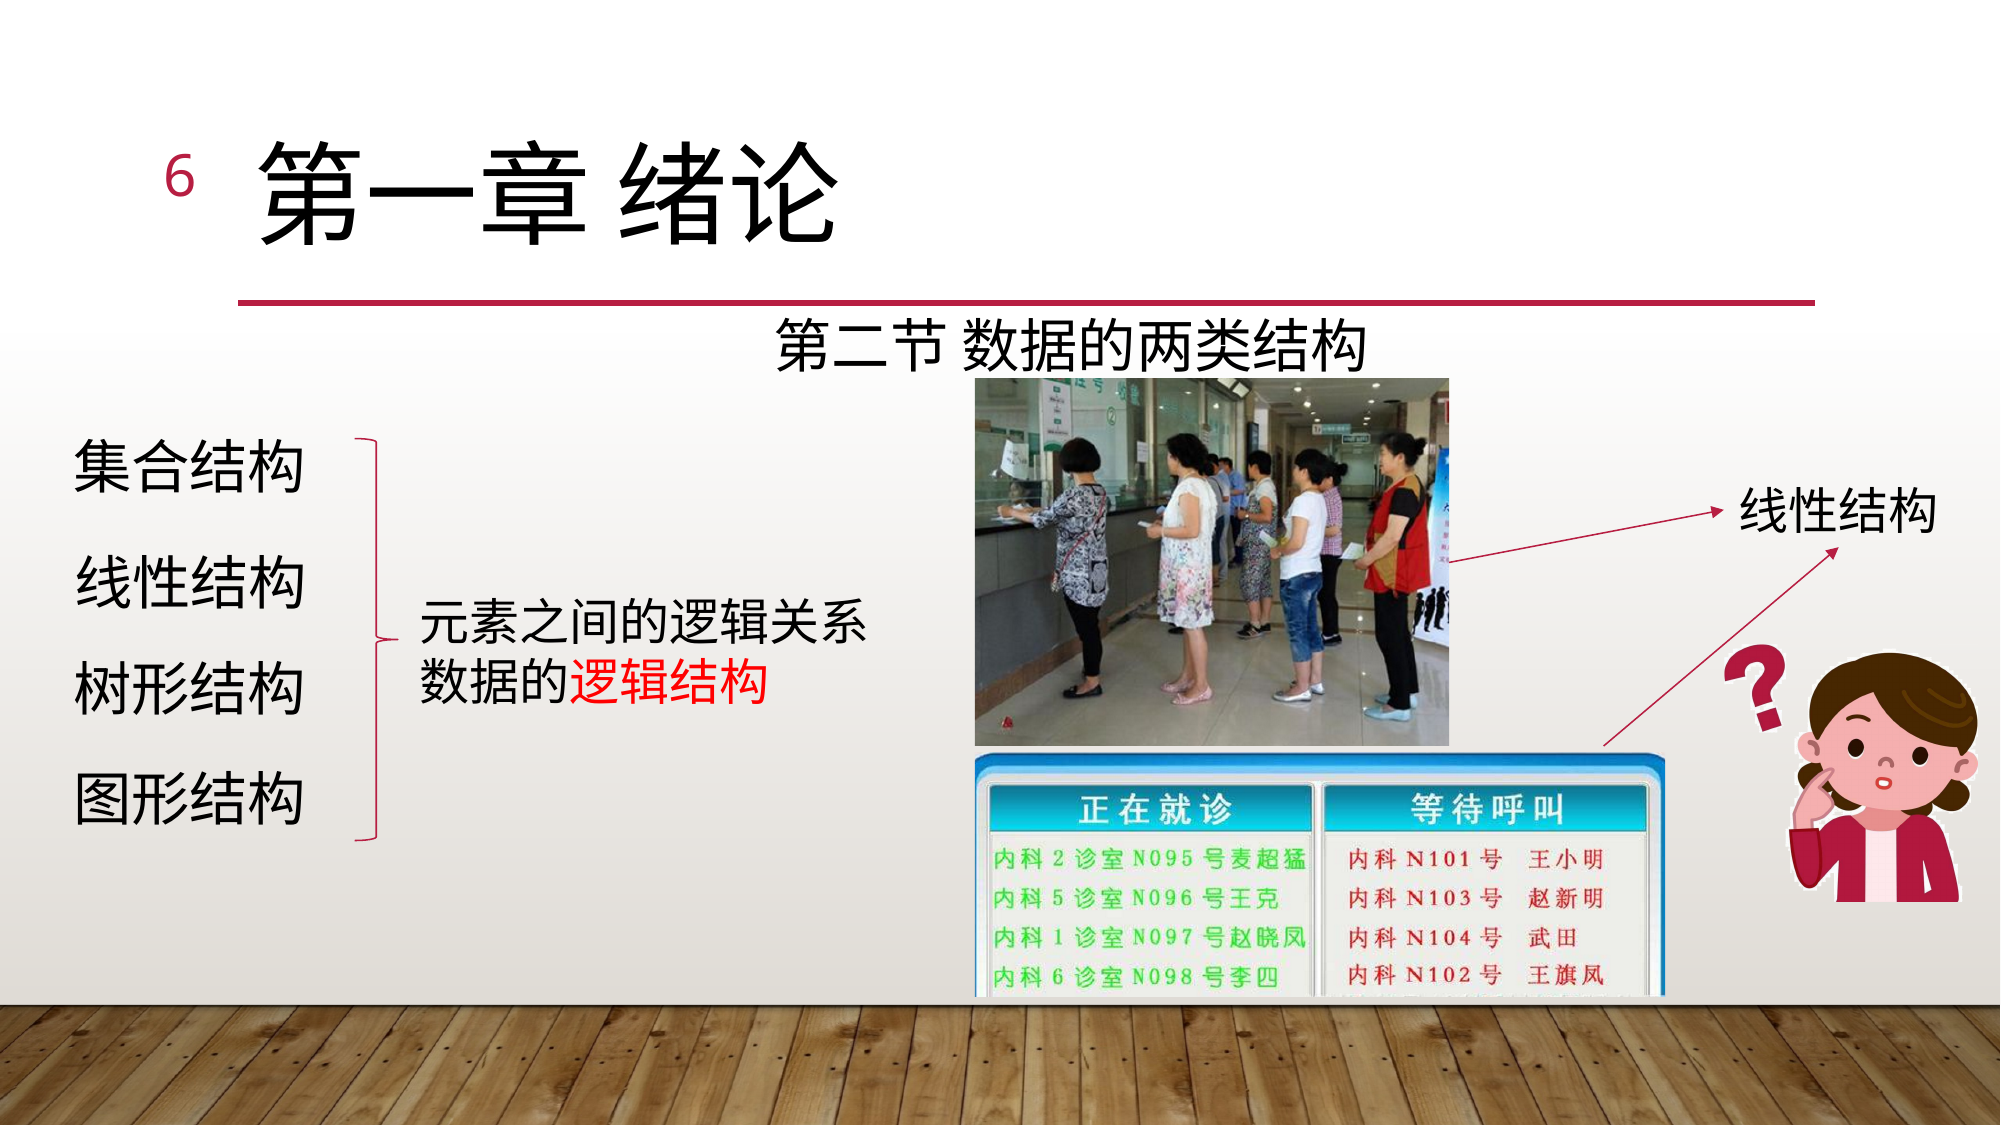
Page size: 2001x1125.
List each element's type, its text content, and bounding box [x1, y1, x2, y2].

text_box 图形结构 [58, 754, 321, 840]
picture [974, 752, 1666, 997]
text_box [1603, 547, 1839, 747]
title 第一章 绪论 [238, 131, 1814, 305]
picture [0, 1005, 2000, 1125]
text_box 线性结构 [1723, 472, 1954, 548]
picture [974, 378, 1450, 747]
text_box 元素之间的逻辑关系 数据的逻辑结构 [404, 583, 885, 718]
text_box 集合结构 [58, 422, 321, 508]
text_box [354, 437, 399, 842]
picture [1722, 644, 1981, 902]
slide_number 6 [78, 131, 212, 214]
text_box 线性结构 [59, 539, 323, 624]
text_box 第二节 数据的两类结构 [758, 301, 1450, 387]
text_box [1448, 510, 1723, 563]
text_box 树形结构 [58, 644, 321, 730]
